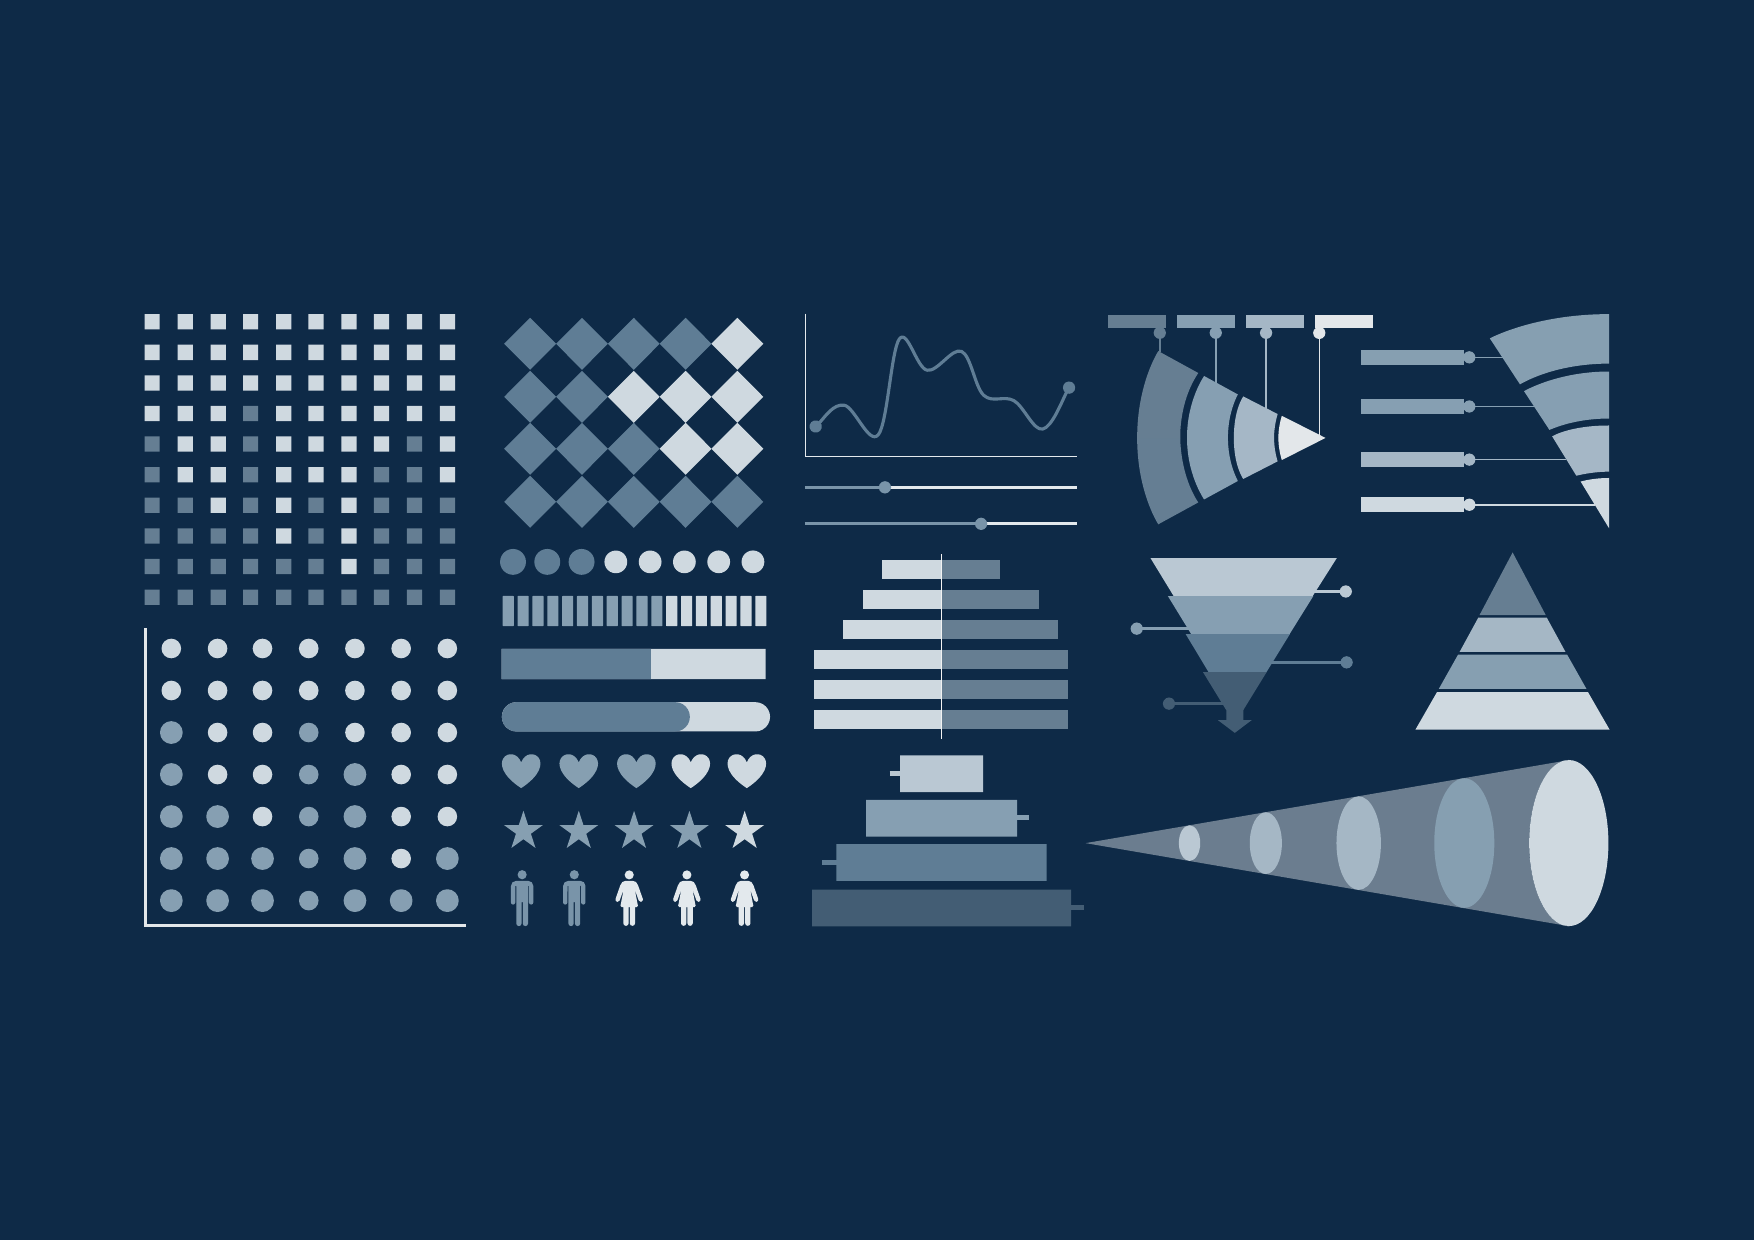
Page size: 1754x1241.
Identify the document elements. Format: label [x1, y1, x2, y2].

text_box [510, 869, 759, 927]
text_box [1107, 314, 1374, 525]
text_box [503, 317, 764, 529]
text_box [1085, 759, 1609, 927]
text_box [501, 550, 765, 574]
text_box [501, 753, 767, 789]
text_box [804, 486, 1078, 524]
text_box [502, 595, 767, 627]
text_box [1136, 557, 1347, 734]
text_box [501, 648, 766, 680]
text_box [811, 755, 1084, 927]
text_box [805, 313, 1078, 458]
text_box [501, 701, 771, 732]
text_box [143, 628, 467, 927]
text_box [1369, 313, 1610, 529]
text_box [144, 313, 456, 606]
text_box [503, 810, 765, 849]
text_box [814, 554, 1069, 739]
text_box [1415, 552, 1610, 730]
